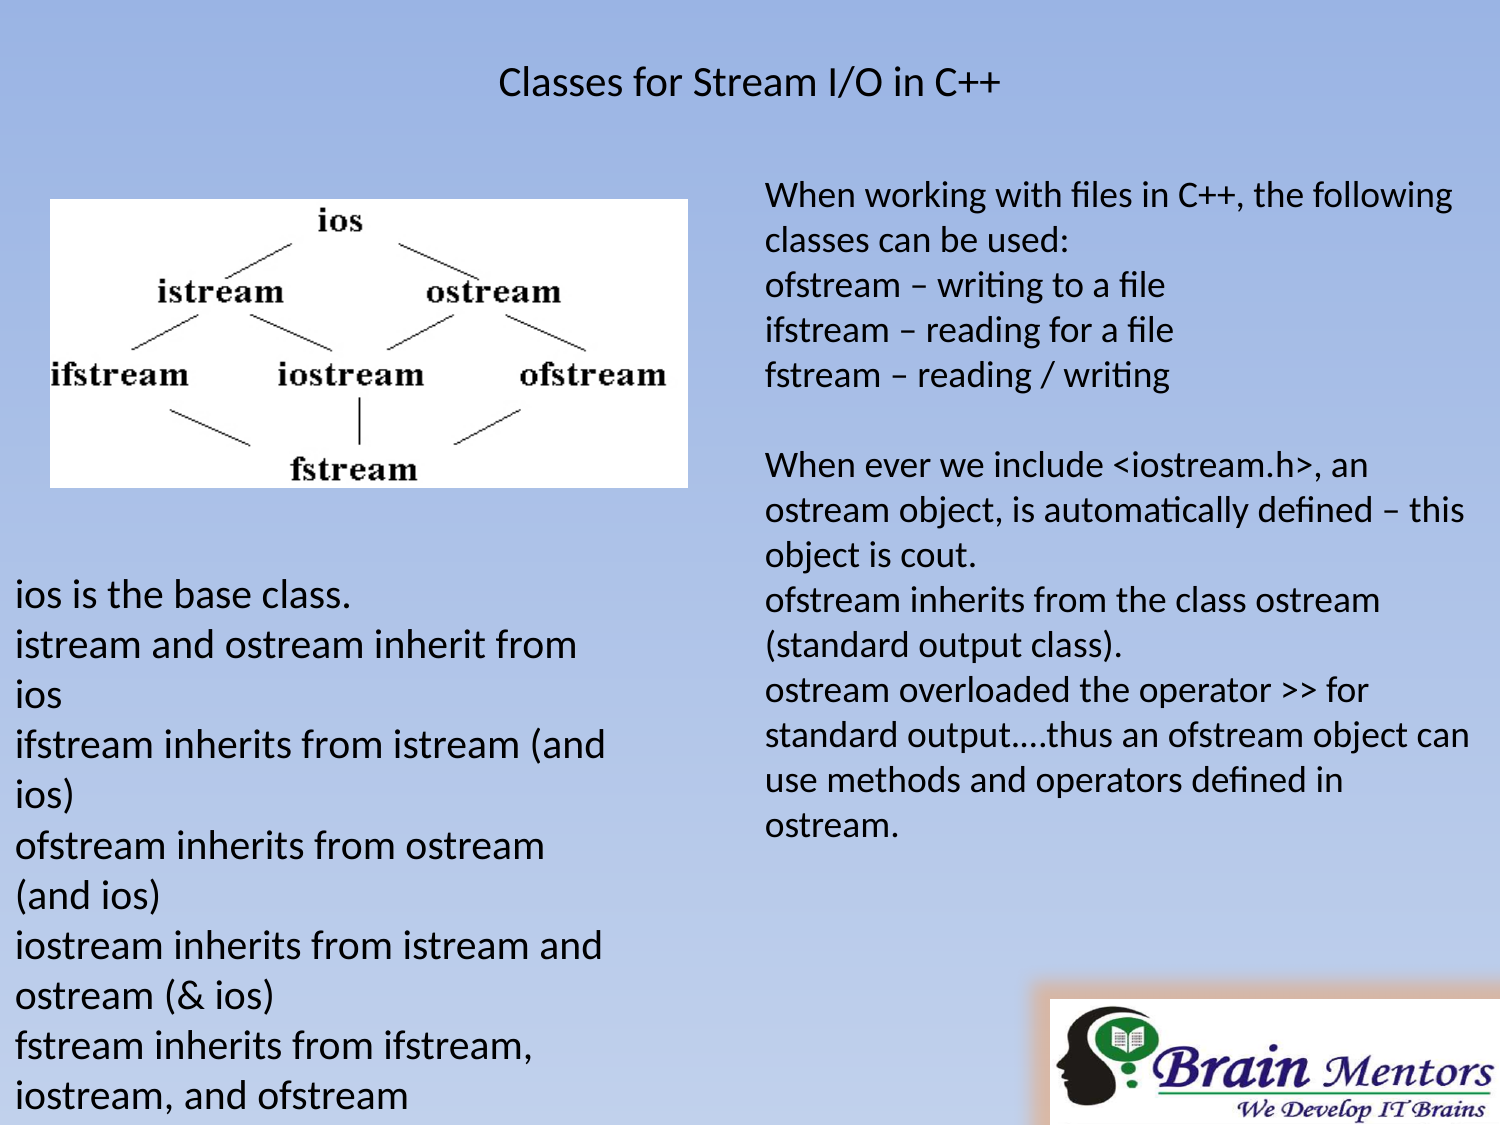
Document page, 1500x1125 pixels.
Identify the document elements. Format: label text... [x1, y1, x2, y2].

text_box When working with files in C++, the following classes can be used: ofstream – writing to a file ifstream – reading for a file fstream – reading / writing When ever we include <iostream.h>, an ostream object, is automatically defined – this object is cout. ofstream inherits from the class ostream (standard output class). ostream overloaded the operator >> for standard output.…thus an ofstream object can use methods and operators defined in ostream. [749, 162, 1500, 913]
picture [1049, 999, 1500, 1125]
title Classes for Stream I/O in C++ [75, 45, 1425, 113]
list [49, 199, 688, 488]
text_box ios is the base class. istream and ostream inherit from ios ifstream inherits from istream (and ios) ofstream inherits from ostream (and ios) iostream inherits from istream and ostream (& ios) fstream inherits from ifstream, iostream, and ofstream [0, 559, 638, 1125]
